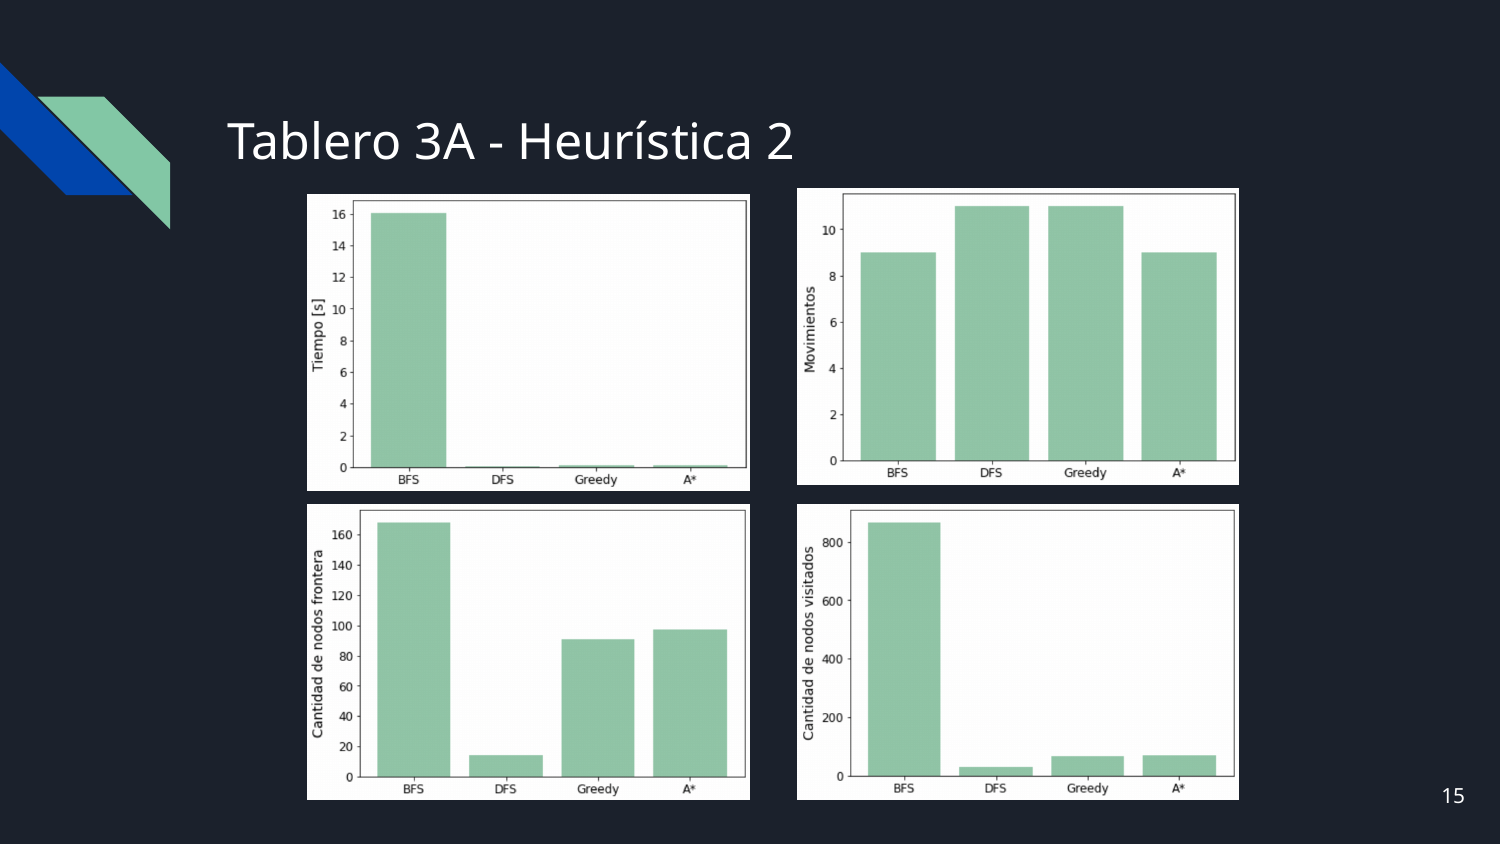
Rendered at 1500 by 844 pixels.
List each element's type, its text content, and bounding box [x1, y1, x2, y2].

picture [796, 188, 1239, 485]
picture [796, 503, 1239, 801]
picture [307, 194, 750, 491]
picture [307, 503, 750, 801]
slide_number ‹#› [1389, 764, 1480, 830]
title Tablero 3A - Heurística 2 [212, 64, 1368, 215]
